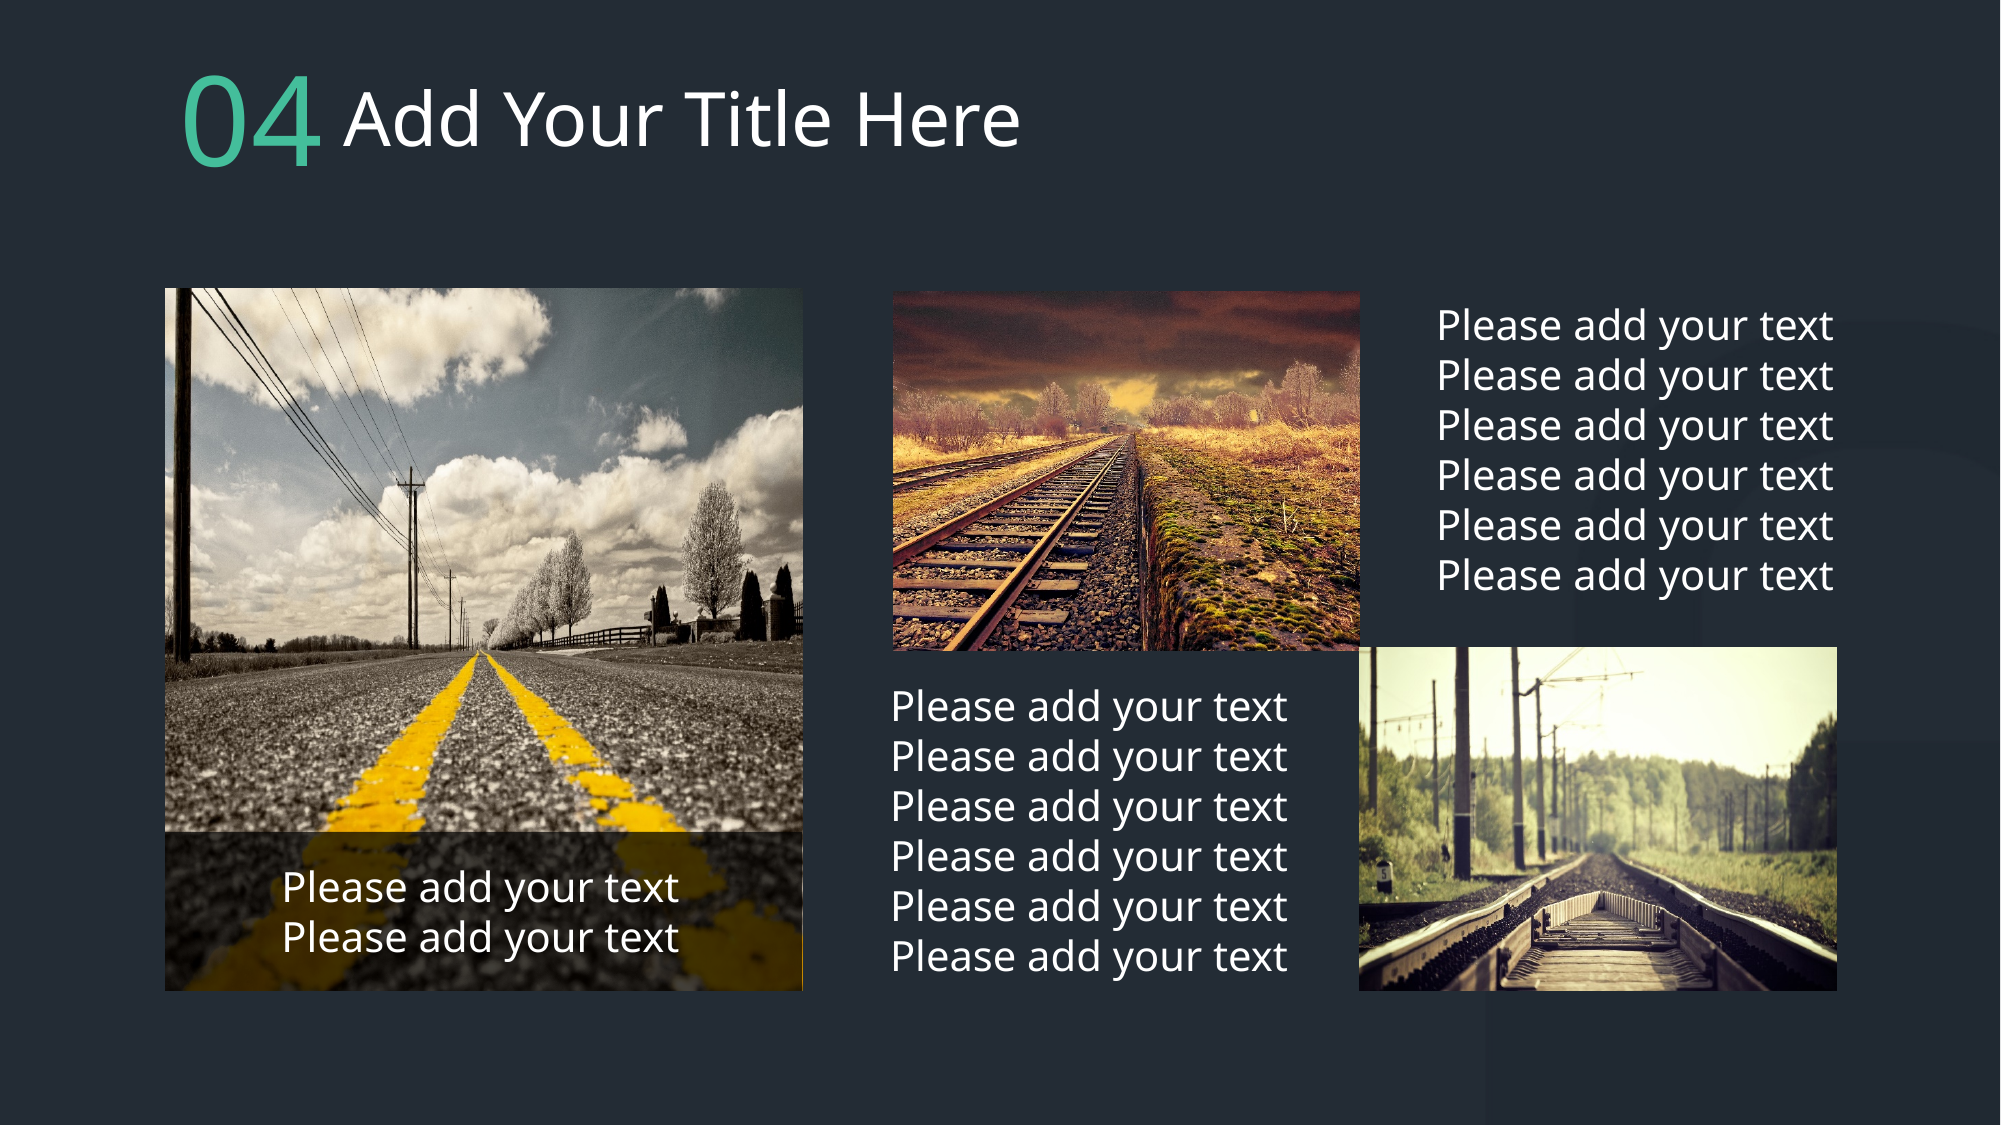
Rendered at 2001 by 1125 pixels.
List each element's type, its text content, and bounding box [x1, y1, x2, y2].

text_box Please add your text Please add your text Please add your text Please add your text Please add your text Please add your text [813, 672, 1359, 988]
picture [0, 0, 2001, 1125]
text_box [165, 288, 803, 991]
text_box Please add your text Please add your text Please add your text Please add your text Please add your text Please add your text [1360, 291, 1911, 607]
text_box Add Your Title Here [328, 63, 1175, 169]
text_box 04 [165, 33, 385, 199]
